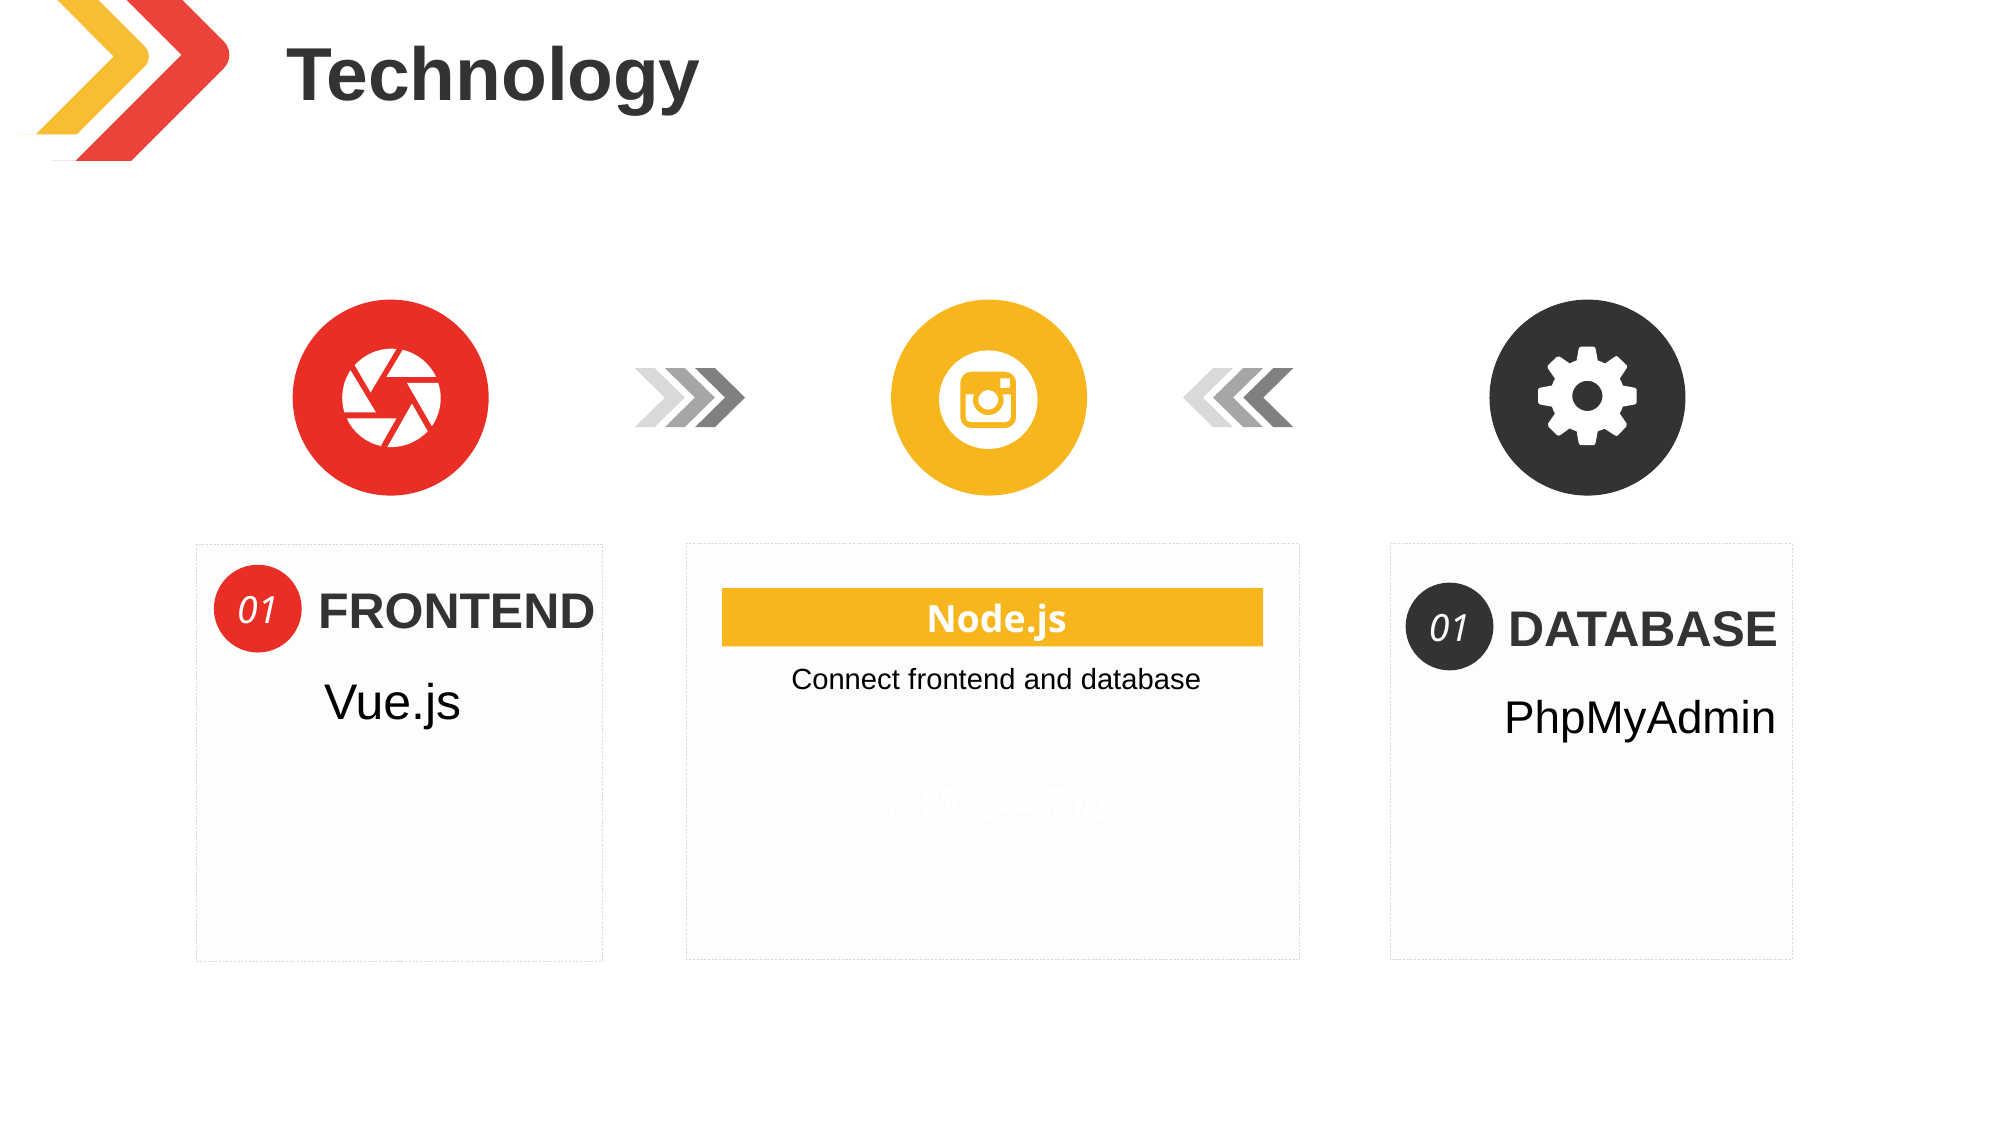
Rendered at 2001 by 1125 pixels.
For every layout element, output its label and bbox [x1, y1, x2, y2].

text_box [686, 543, 1300, 960]
text_box [1390, 543, 1822, 960]
text_box [292, 299, 1686, 496]
text_box [0, 0, 1048, 187]
text_box [196, 544, 619, 961]
